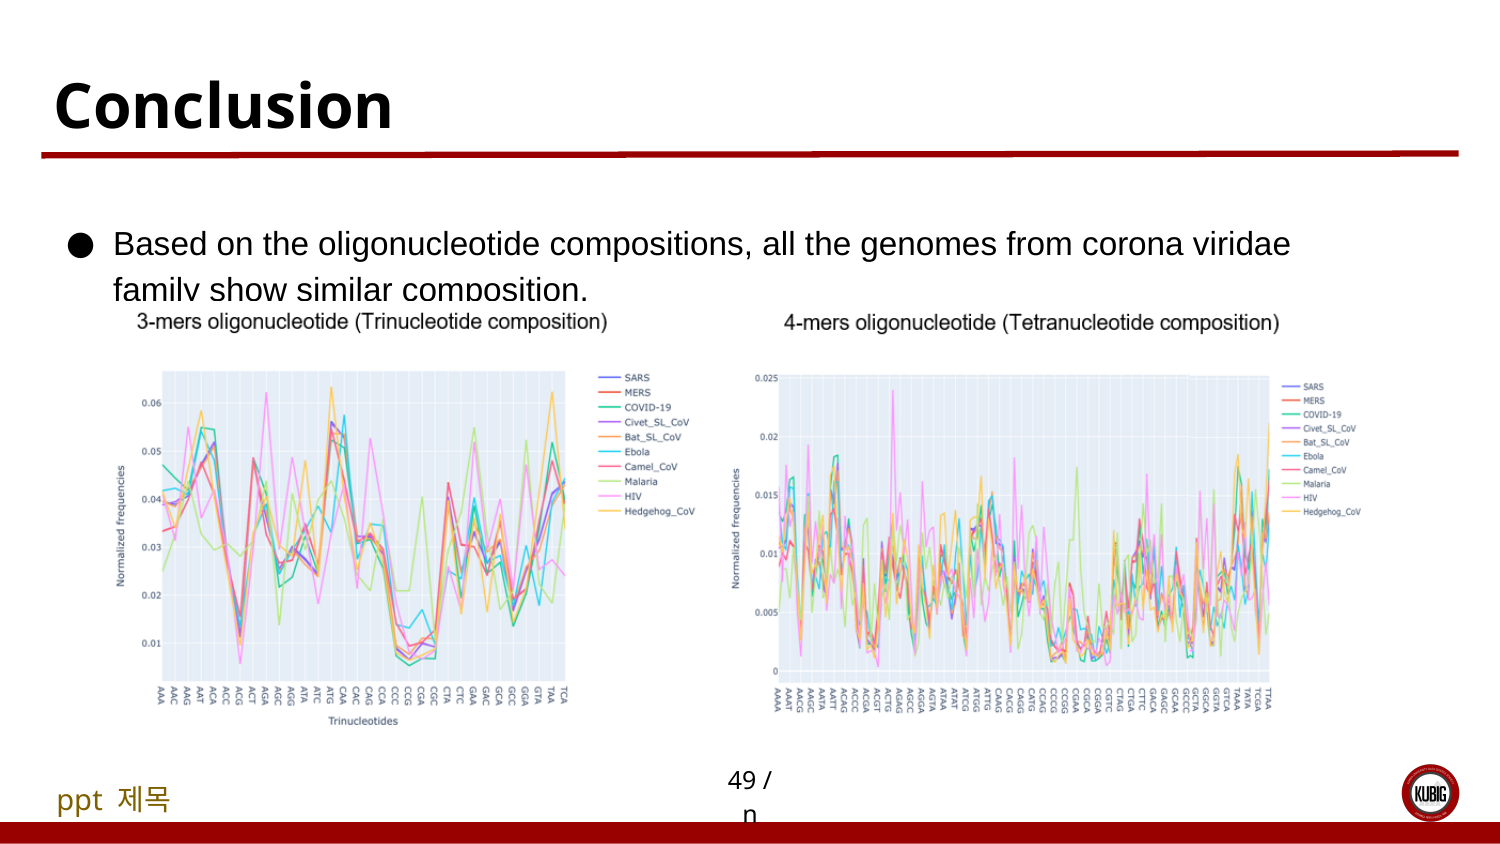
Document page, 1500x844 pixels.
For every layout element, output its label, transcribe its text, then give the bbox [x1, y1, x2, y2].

picture [60, 301, 1380, 740]
title Conclusion [38, 52, 1401, 156]
picture [1400, 763, 1460, 822]
slide_number 49 / n [705, 763, 795, 829]
list Based on the oligonucleotide compositions, all the genomes from corona viridae family show similar composition. [51, 200, 1390, 716]
